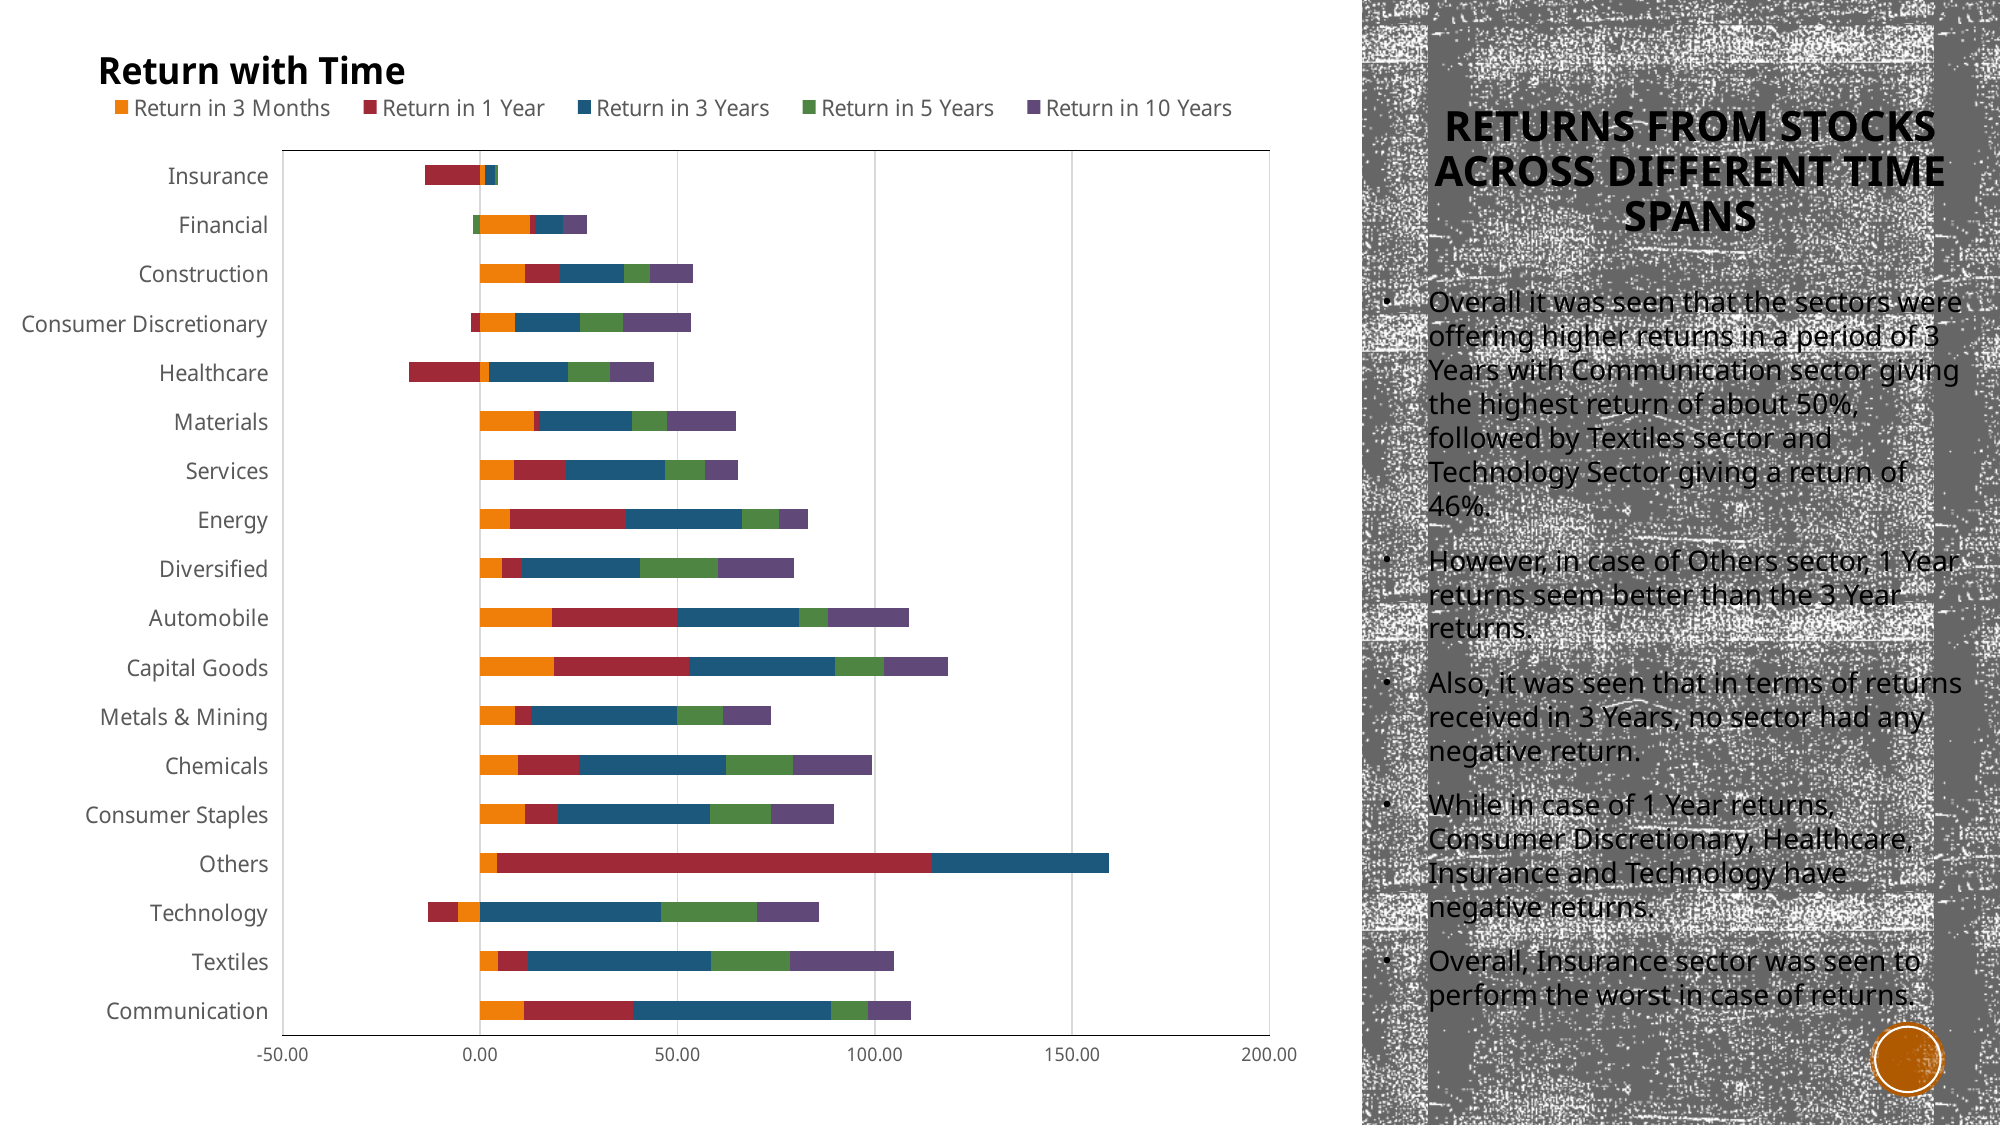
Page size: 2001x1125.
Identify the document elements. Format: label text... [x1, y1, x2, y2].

list Overall it was seen that the sectors were offering higher returns in a period of 3 Years with Communication sector giving the highest return of about 50%, followed by Textiles sector and Technology Sector giving a return of 46%. However, in case of Others sector, 1 Year returns seem better than the 3 Year returns. Also, it was seen that in terms of returns received in 3 Years, no sector had any negative return. While in case of 1 Year returns, Consumer Discretionary, Healthcare, Insurance and Technology have negative returns. Overall, Insurance sector was seen to perform the worst in case of returns. [1367, 276, 1979, 1020]
chart [23, 16, 1319, 1096]
title Returns from Stocks across different time spans [1402, 105, 1979, 249]
